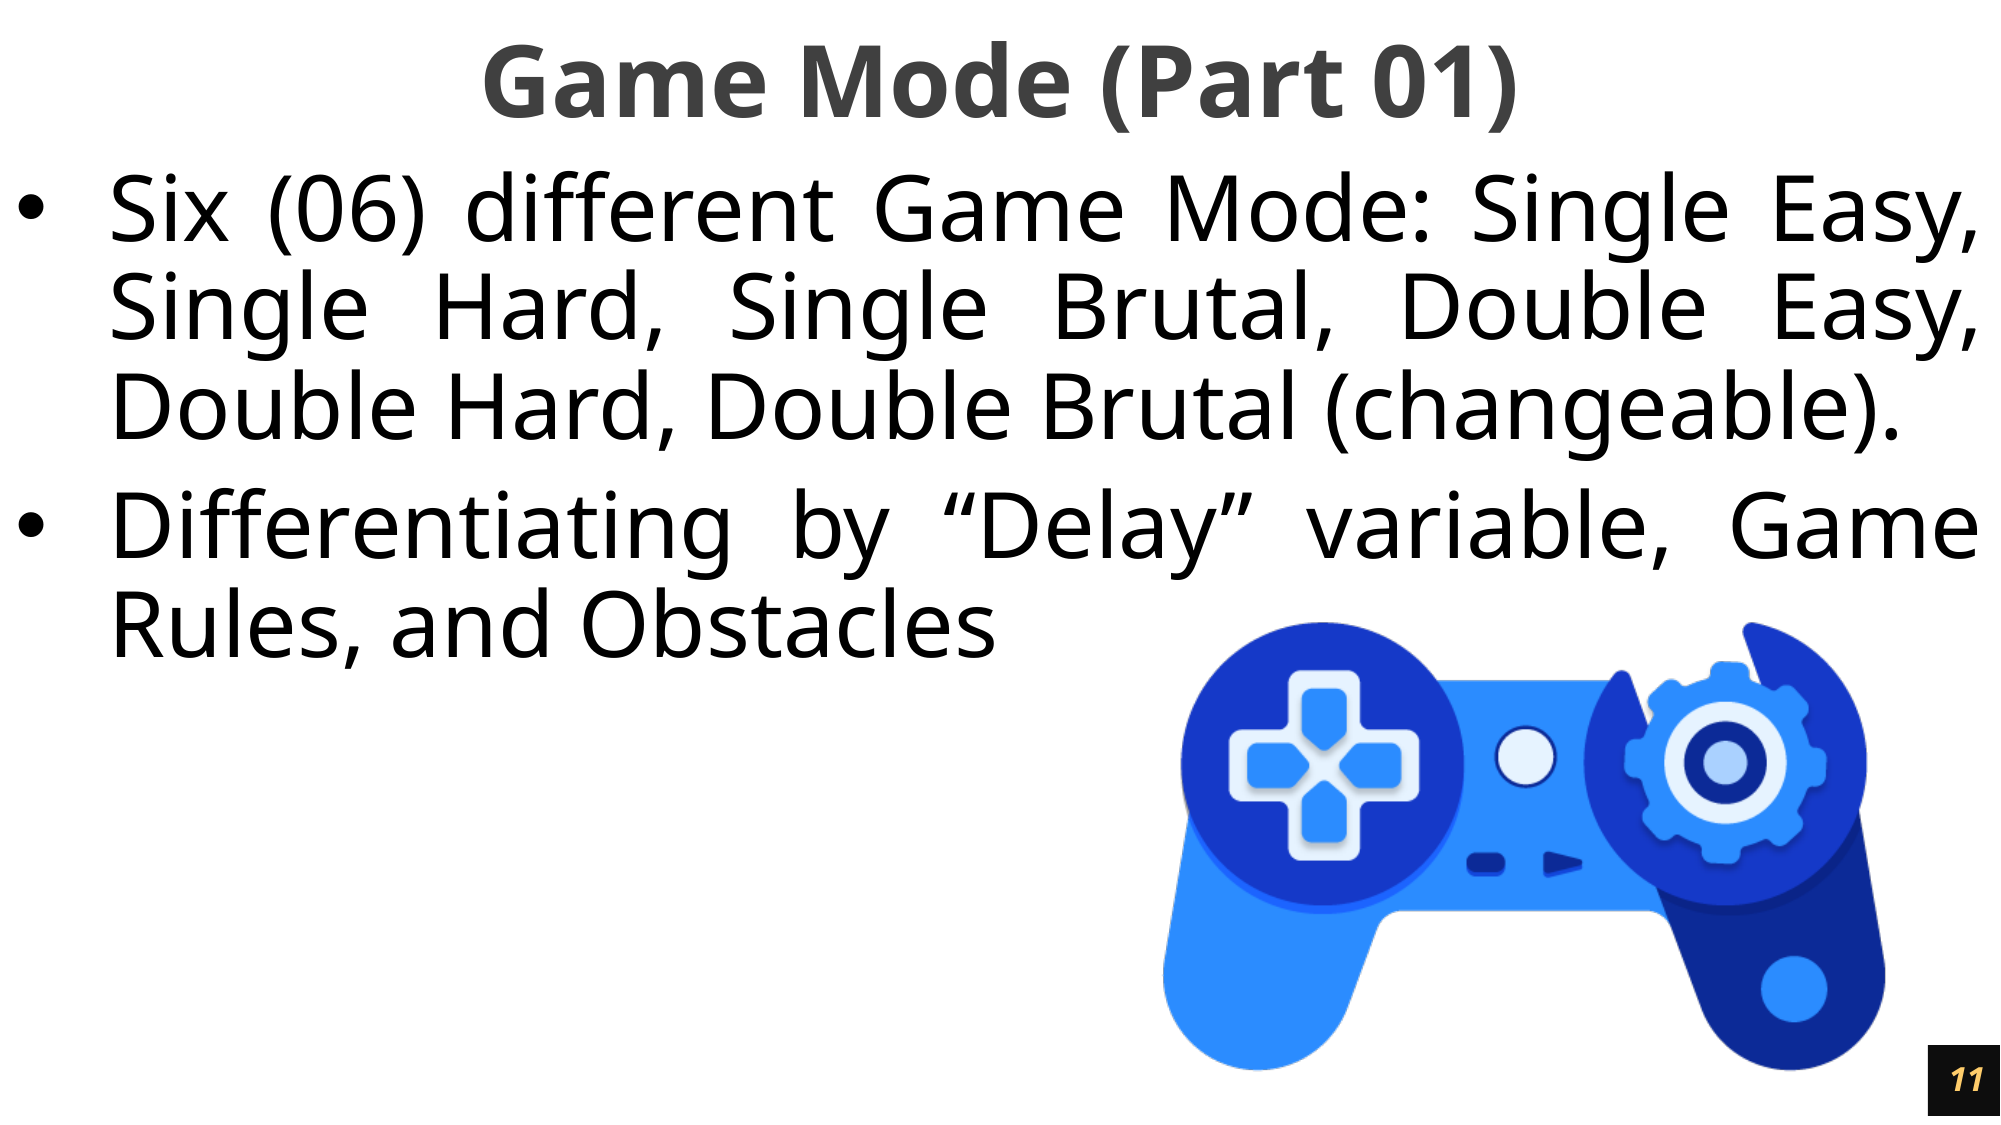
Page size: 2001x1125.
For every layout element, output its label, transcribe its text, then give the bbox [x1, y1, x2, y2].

text_box Six (06) different Game Mode: Single Easy, Single Hard, Single Brutal, Double Easy, Double Hard, Double Brutal (changeable). Differentiating by “Delay” variable, Game Rules, and Obstacles [0, 171, 2000, 1046]
text_box Game Mode (Part 01) [0, 0, 2000, 171]
picture [1155, 461, 1894, 1125]
slide_number 11 [1927, 1046, 2000, 1116]
